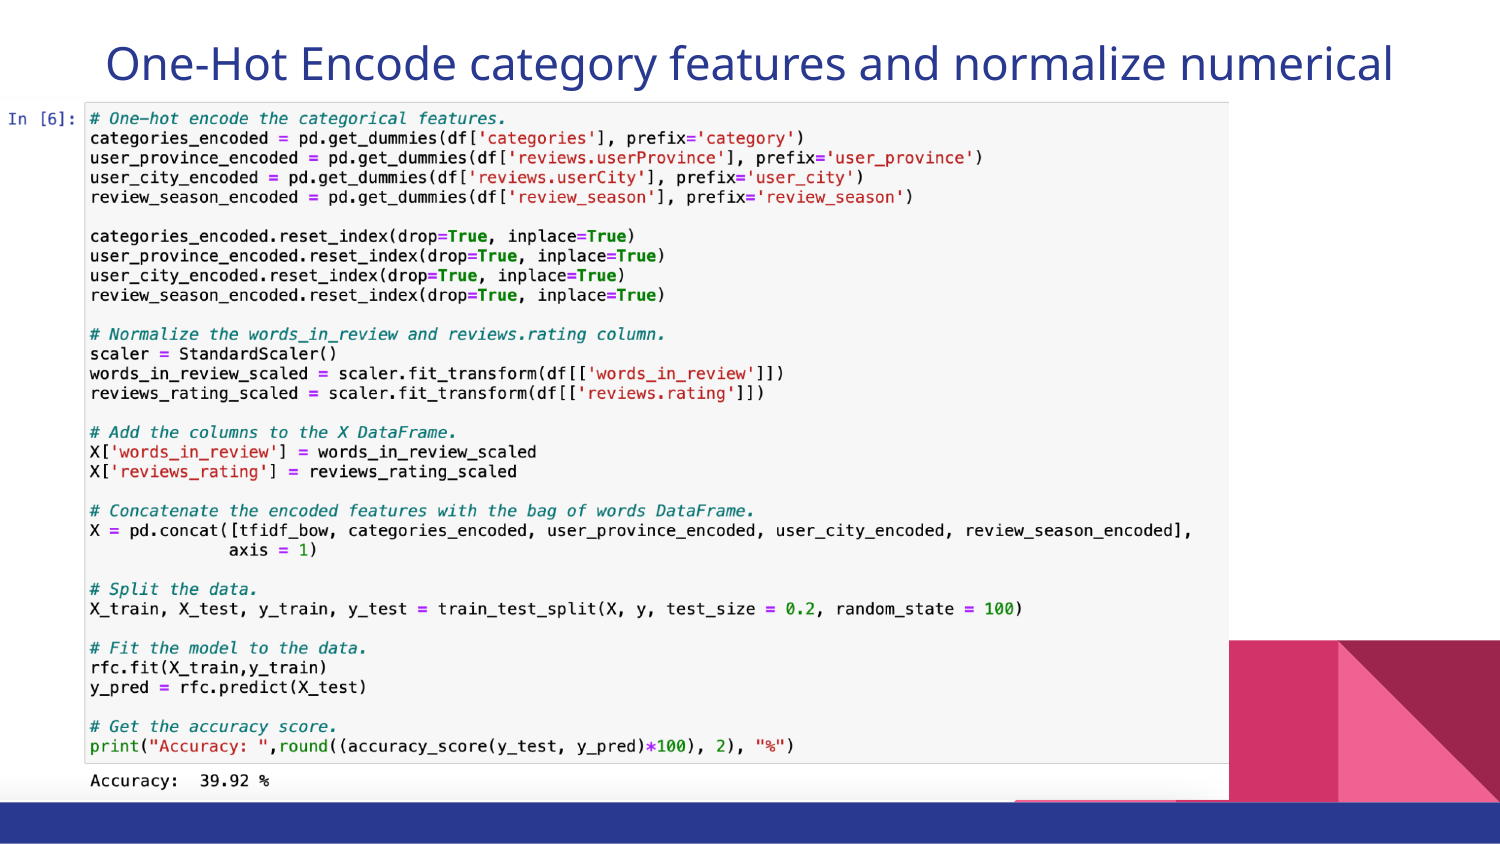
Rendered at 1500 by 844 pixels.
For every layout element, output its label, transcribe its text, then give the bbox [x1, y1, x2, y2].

picture [0, 95, 1229, 800]
title One-Hot Encode category features and normalize numerical features [0, 19, 1500, 120]
